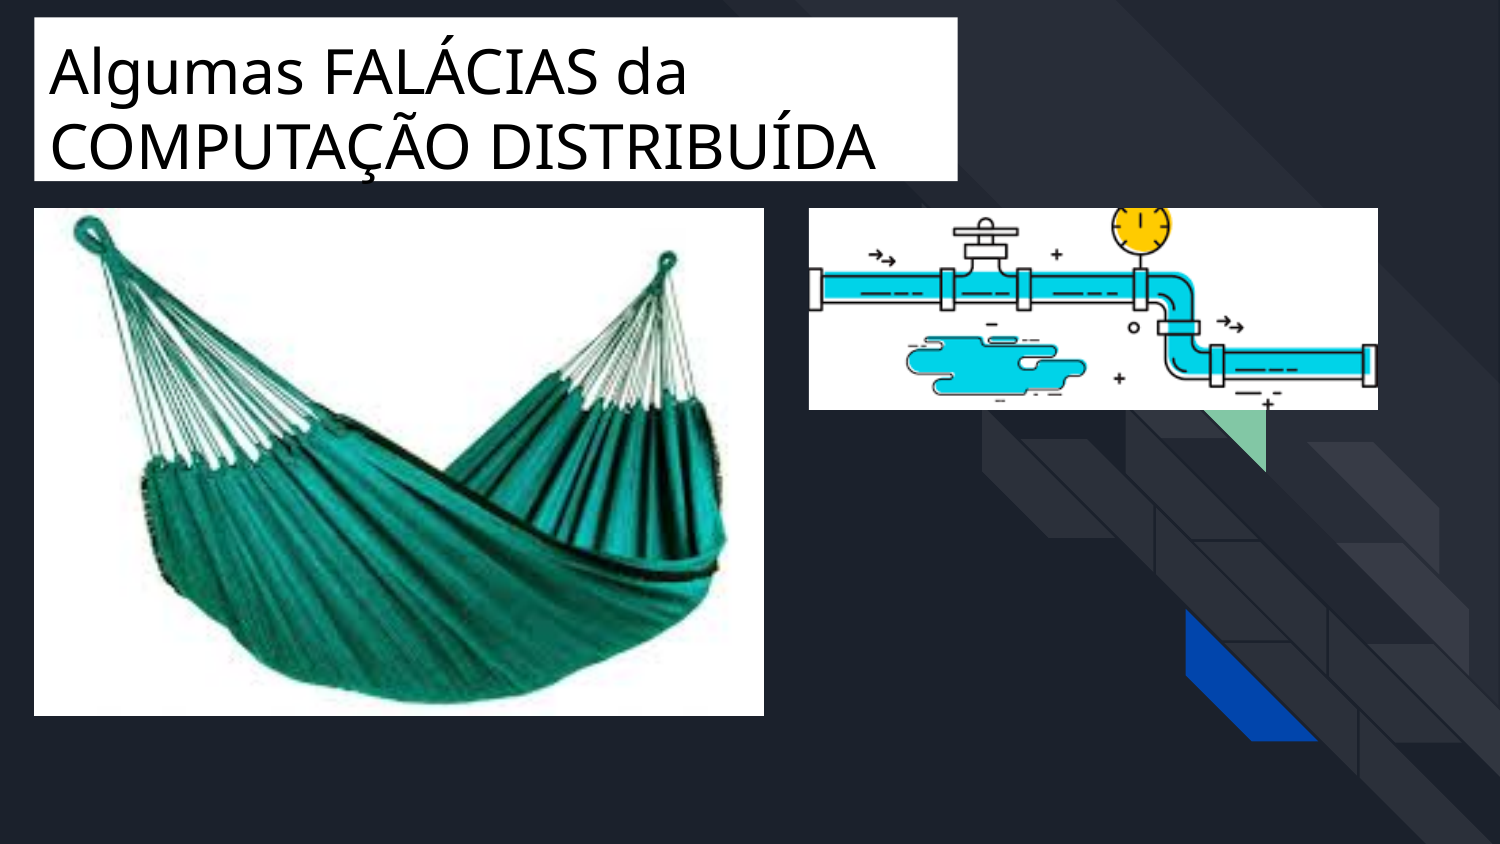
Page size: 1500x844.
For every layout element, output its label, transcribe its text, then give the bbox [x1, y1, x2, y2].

picture [808, 208, 1450, 583]
picture [34, 208, 764, 716]
text_box Algumas FALÁCIAS da COMPUTAÇÃO DISTRIBUÍDA [34, 17, 958, 182]
